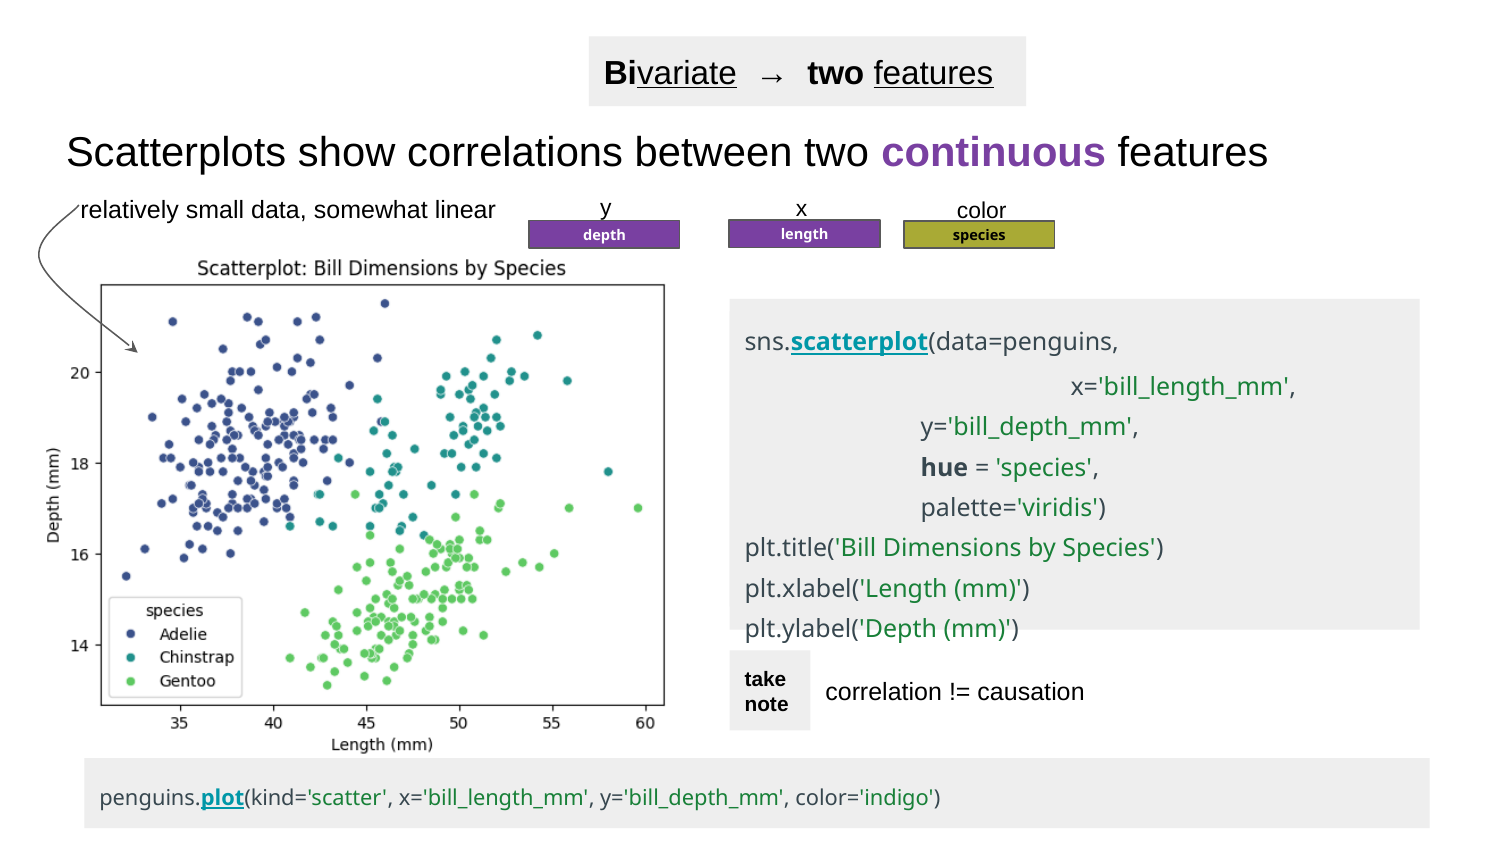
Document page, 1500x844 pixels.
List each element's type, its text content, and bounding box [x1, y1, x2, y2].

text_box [903, 181, 1055, 249]
text_box penguins.plot(kind='scatter', x='bill_length_mm', y='bill_depth_mm', color='indigo') [84, 758, 1430, 829]
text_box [38, 178, 558, 354]
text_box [560, 178, 889, 249]
title sns.scatterplot(data=penguins, x='bill_length_mm', y='bill_depth_mm', hue = 'species', palette='viridis') plt.title('Bill Dimensions by Species') plt.xlabel('Length (mm)') plt.ylabel('Depth (mm)') [729, 298, 1420, 630]
title Bivariate → two features [588, 36, 1027, 107]
picture [35, 248, 676, 786]
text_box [729, 650, 1408, 732]
title Scatterplots show correlations between two continuous features [51, 109, 1369, 204]
